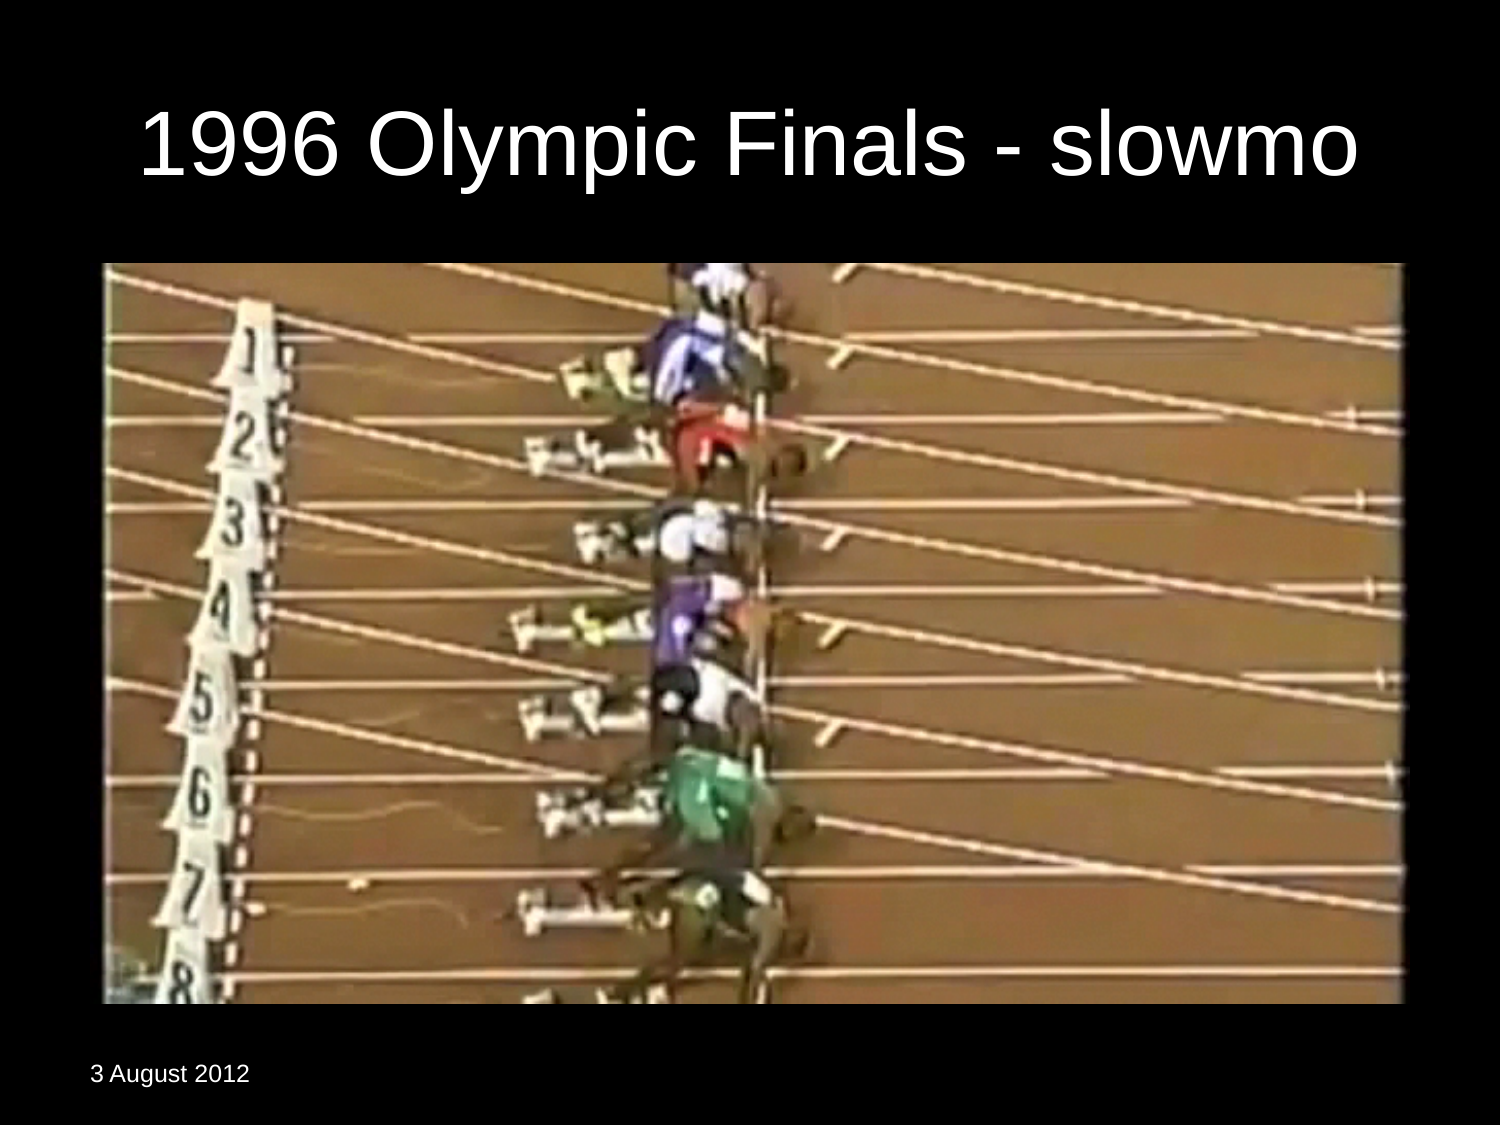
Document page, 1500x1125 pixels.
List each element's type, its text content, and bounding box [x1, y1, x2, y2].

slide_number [75, 1042, 425, 1103]
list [89, 262, 1411, 1006]
title 1996 Olympic Finals - slowmo [75, 45, 1425, 233]
